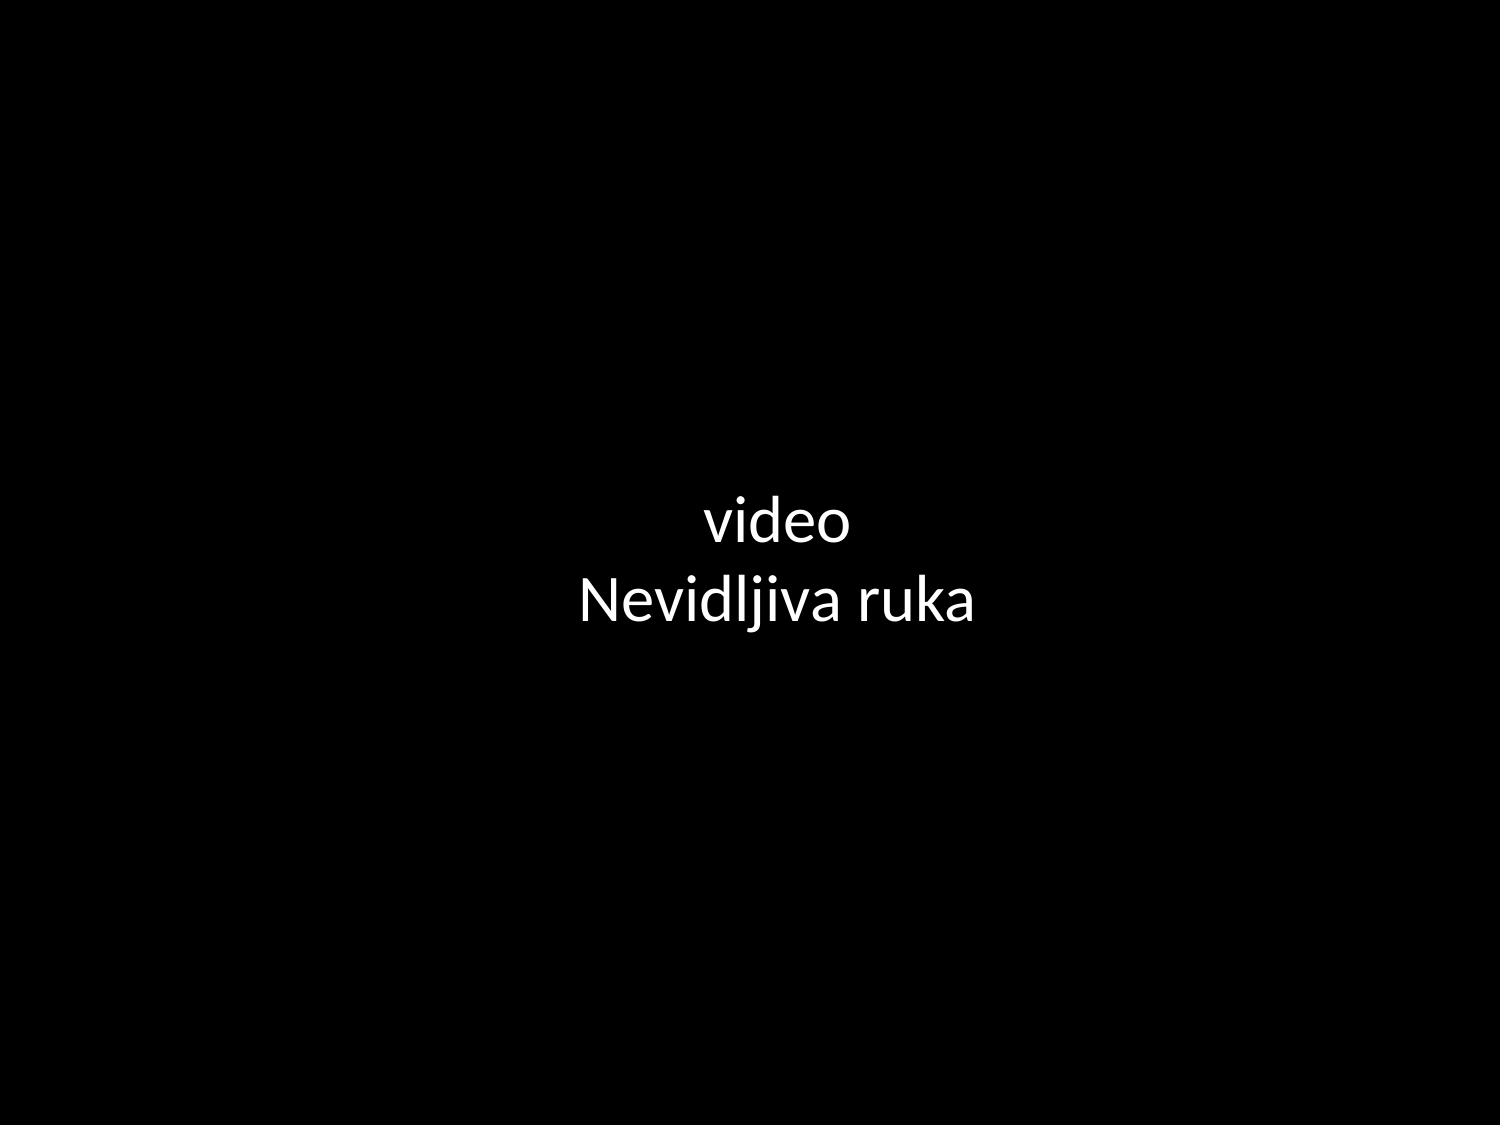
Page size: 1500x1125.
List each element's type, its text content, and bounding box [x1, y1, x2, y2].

text_box video Nevidljiva ruka [563, 467, 992, 643]
